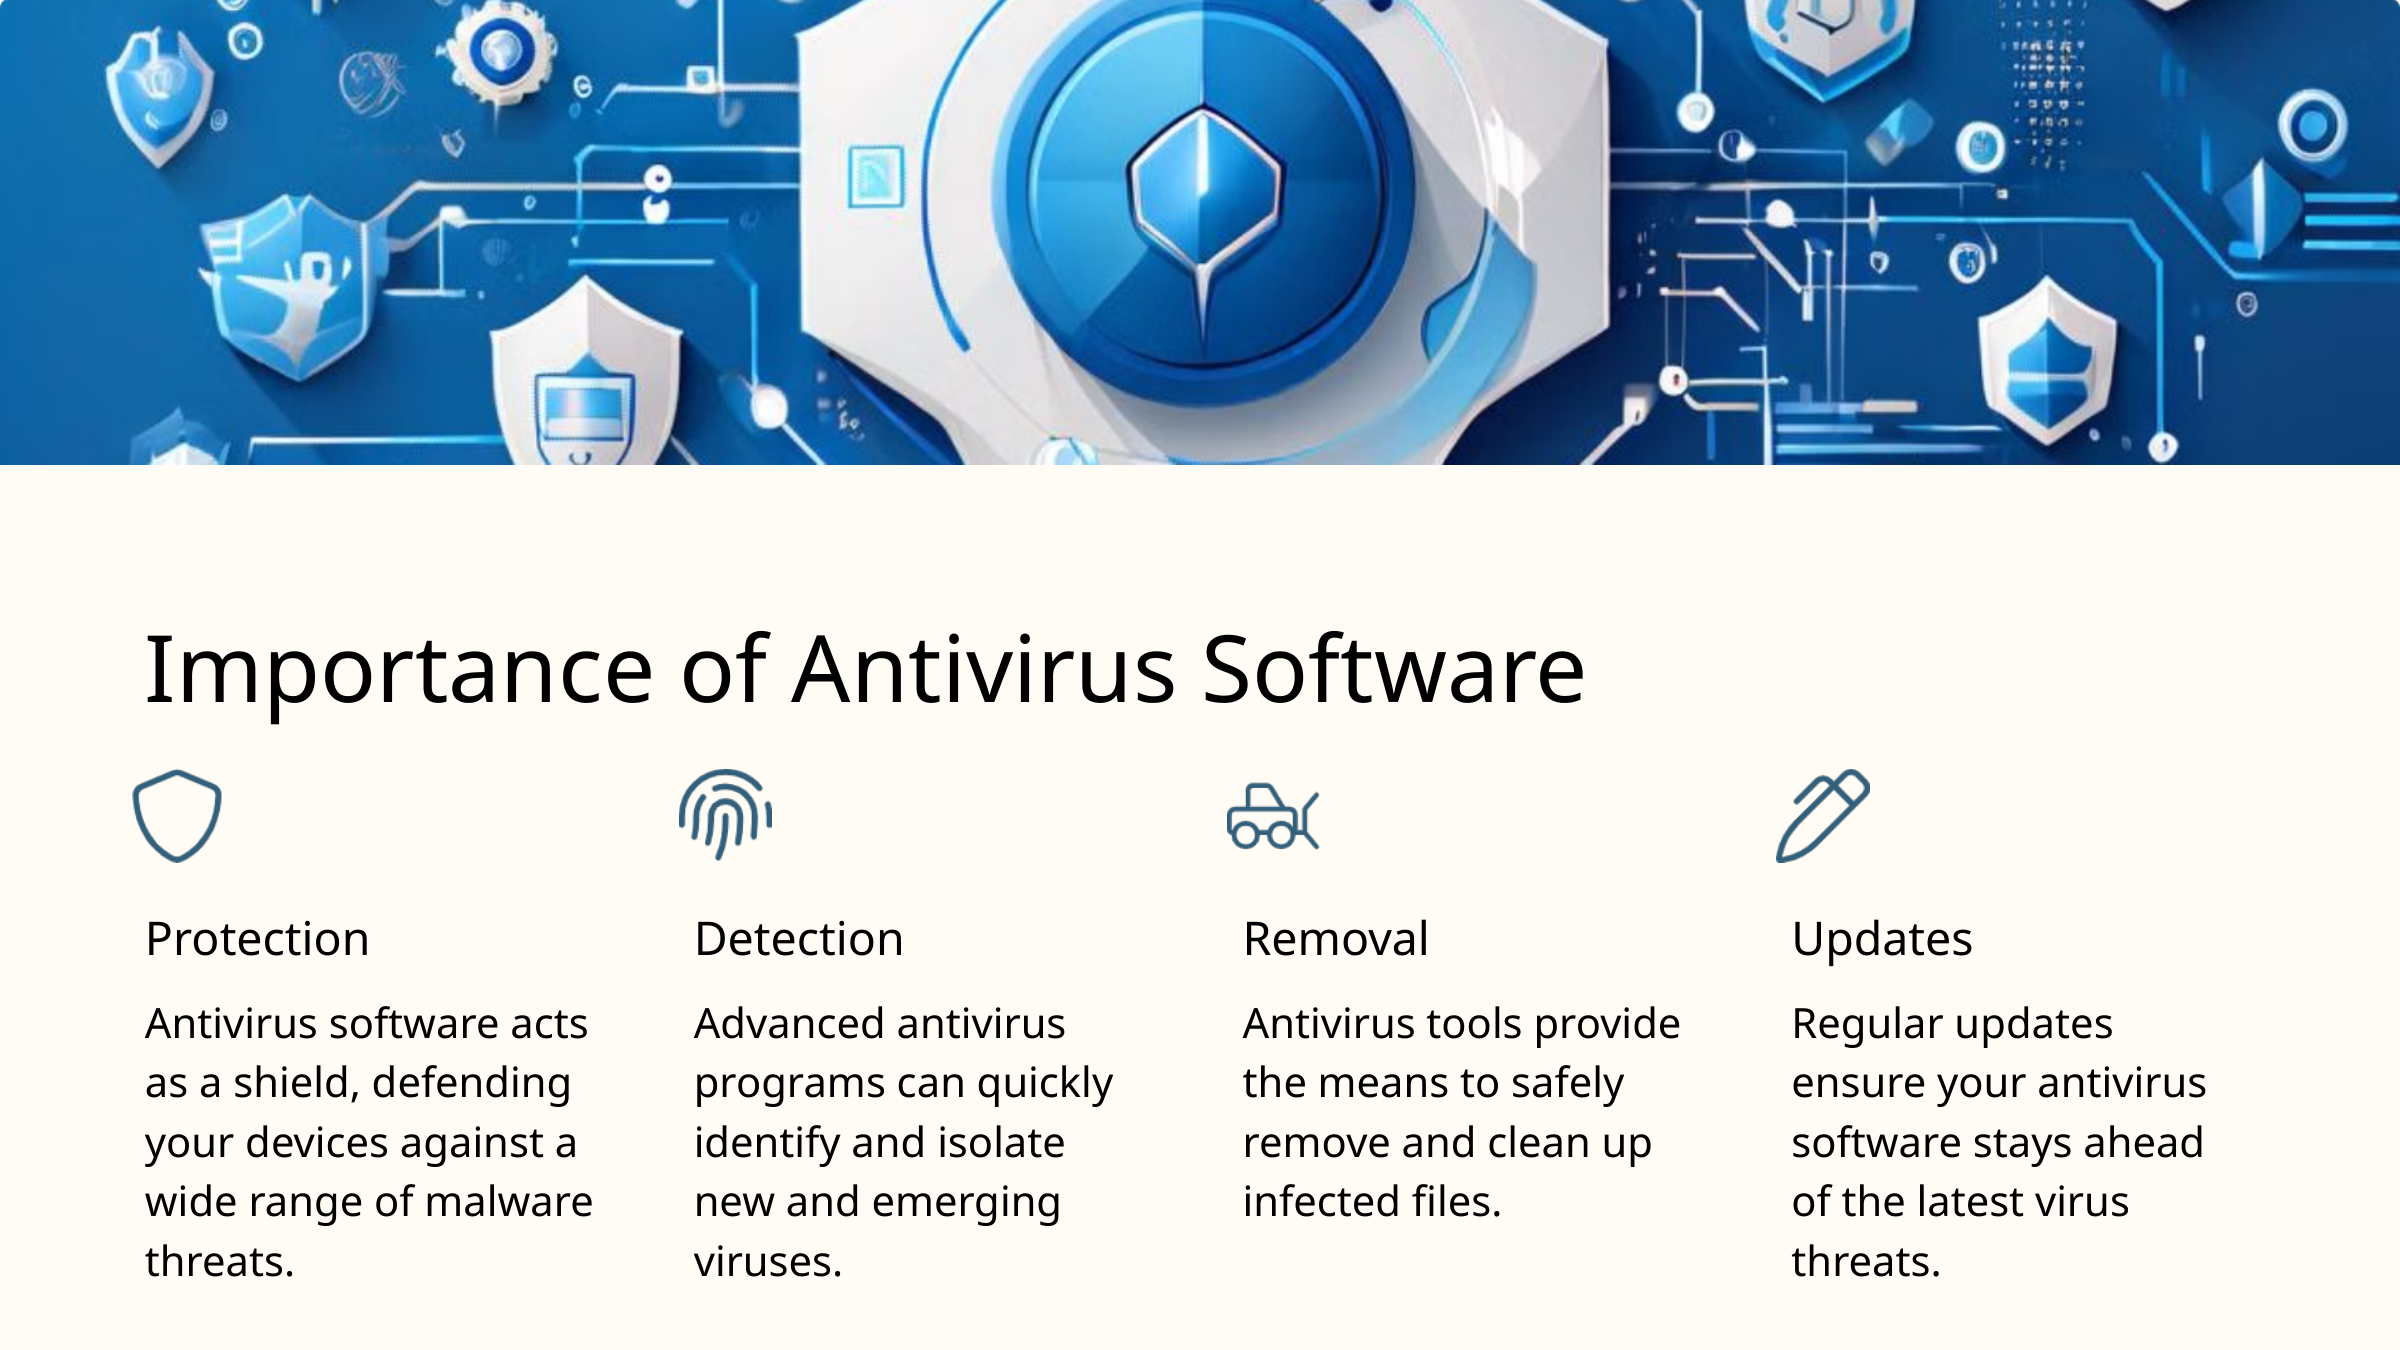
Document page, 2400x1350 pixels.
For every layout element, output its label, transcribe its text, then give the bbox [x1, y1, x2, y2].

text_box Protection [130, 899, 596, 958]
text_box Updates [1776, 899, 2242, 958]
text_box Detection [678, 899, 1145, 958]
picture [130, 769, 224, 863]
text_box Advanced antivirus programs can quickly identify and isolate new and emerging viruses. [679, 979, 1173, 1159]
text_box [0, 466, 2400, 1350]
text_box Antivirus tools provide the means to safely remove and clean up infected files. [1227, 979, 1721, 1159]
picture [678, 769, 773, 863]
text_box Antivirus software acts as a shield, defending your devices against a wide range of malware threats. [130, 979, 624, 1218]
text_box Importance of Antivirus Software [130, 597, 1657, 714]
picture [1227, 769, 1321, 863]
picture [1776, 769, 1870, 863]
picture [0, 0, 2400, 466]
text_box Removal [1227, 899, 1693, 958]
text_box Regular updates ensure your antivirus software stays ahead of the latest virus threats. [1776, 979, 2270, 1159]
